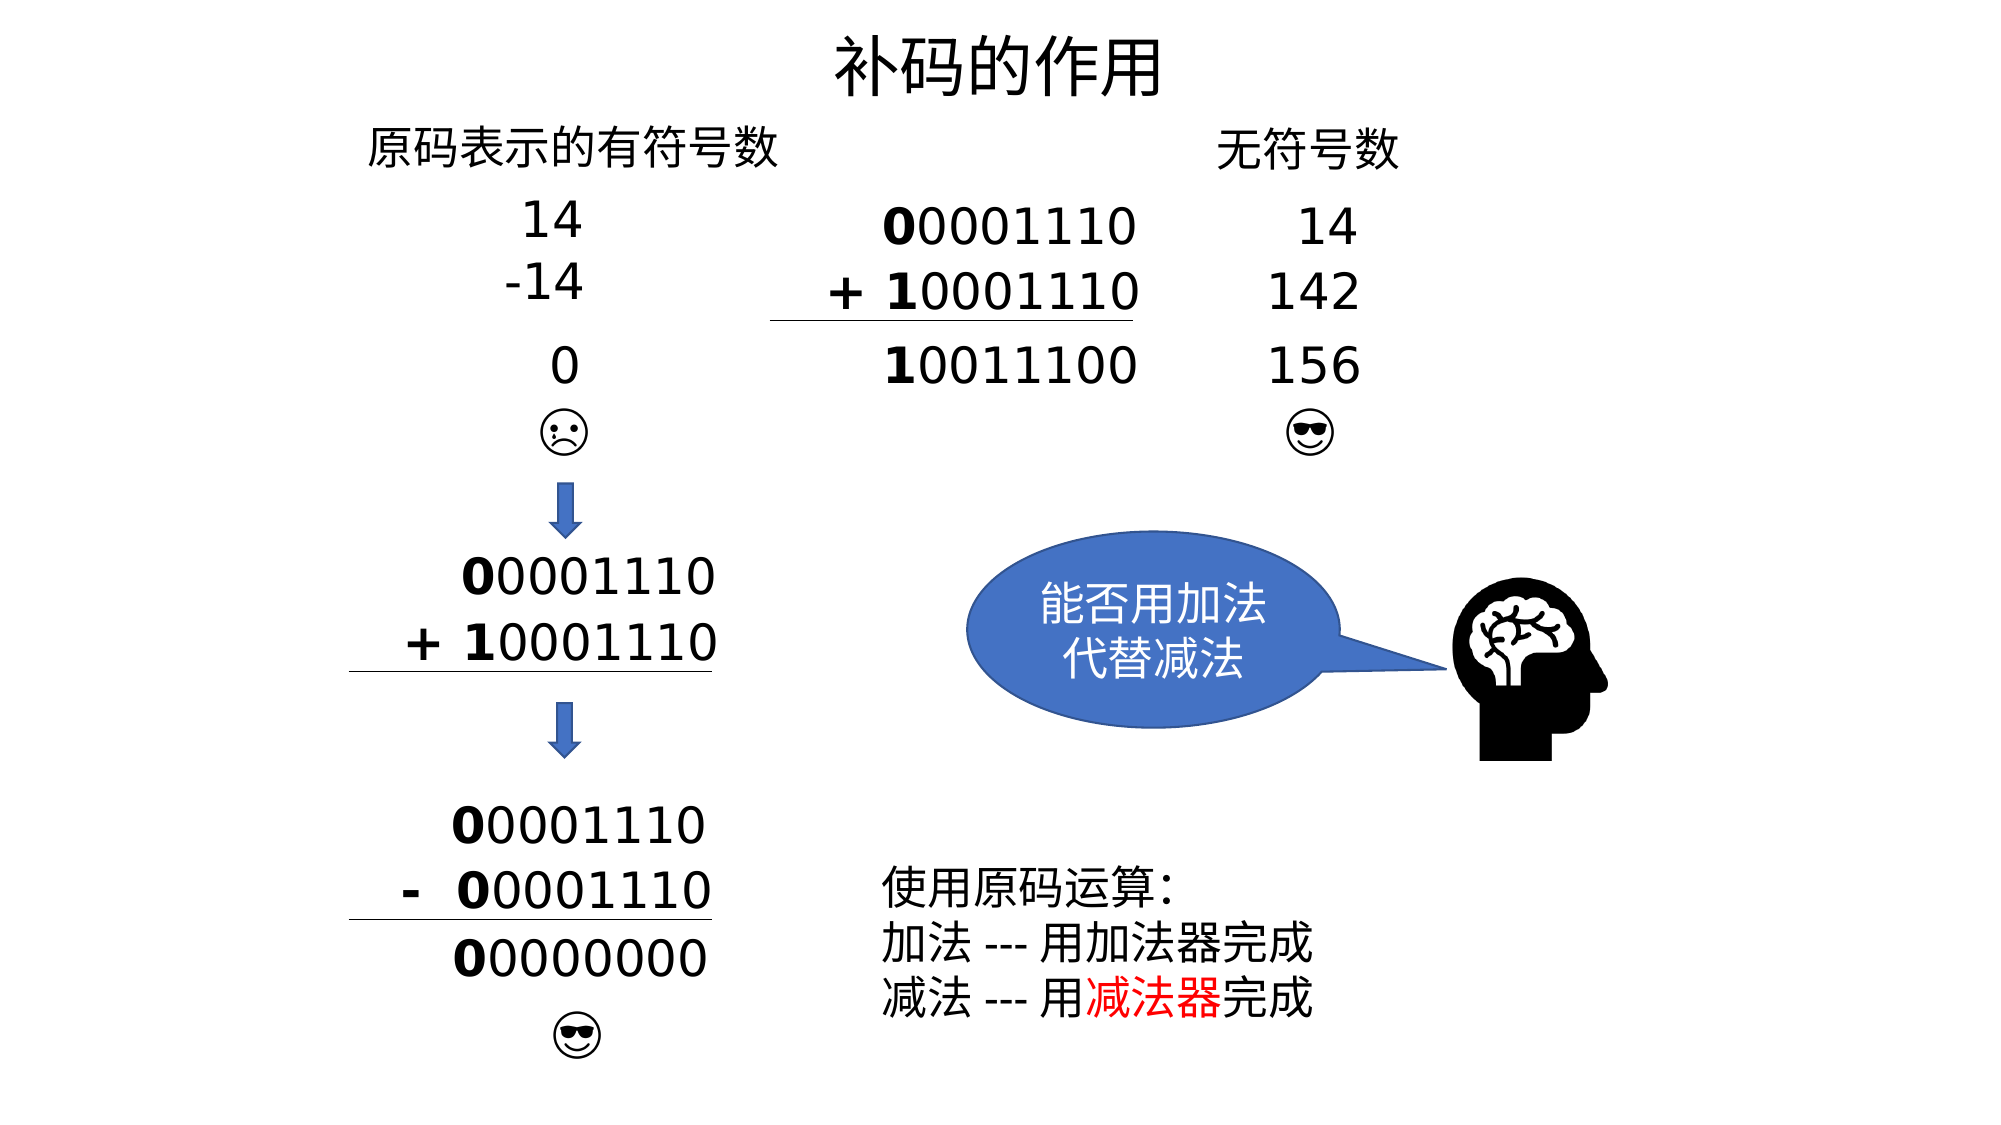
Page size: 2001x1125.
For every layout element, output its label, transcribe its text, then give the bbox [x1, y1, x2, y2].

text_box + 10001110 [810, 252, 1157, 327]
picture [1280, 402, 1340, 462]
text_box 能否用加法代替减法 [966, 530, 1420, 729]
text_box 00001110 [445, 537, 733, 603]
text_box 补码的作用 [595, 17, 1405, 113]
text_box 00001110 [436, 785, 723, 851]
text_box [548, 482, 583, 540]
text_box 00000000 [437, 919, 725, 995]
text_box 14 [506, 180, 600, 241]
text_box + 10001110 [387, 603, 734, 678]
text_box 156 [1252, 326, 1377, 402]
picture [547, 1005, 607, 1065]
picture [534, 402, 594, 462]
text_box -14 [489, 241, 601, 317]
text_box [547, 702, 582, 759]
text_box 0 [535, 326, 597, 402]
text_box 无符号数 [1202, 113, 1415, 184]
text_box 00001110 [867, 186, 1154, 252]
text_box 原码表示的有符号数 [352, 111, 795, 181]
text_box 10011100 [867, 326, 1154, 402]
picture [1420, 559, 1640, 779]
text_box 14 [1281, 186, 1375, 252]
text_box 142 [1252, 252, 1377, 326]
text_box 使用原码运算： 加法---用加法器完成 减法---用减法器完成 [866, 851, 1329, 1031]
text_box - 00001110 [385, 851, 729, 926]
